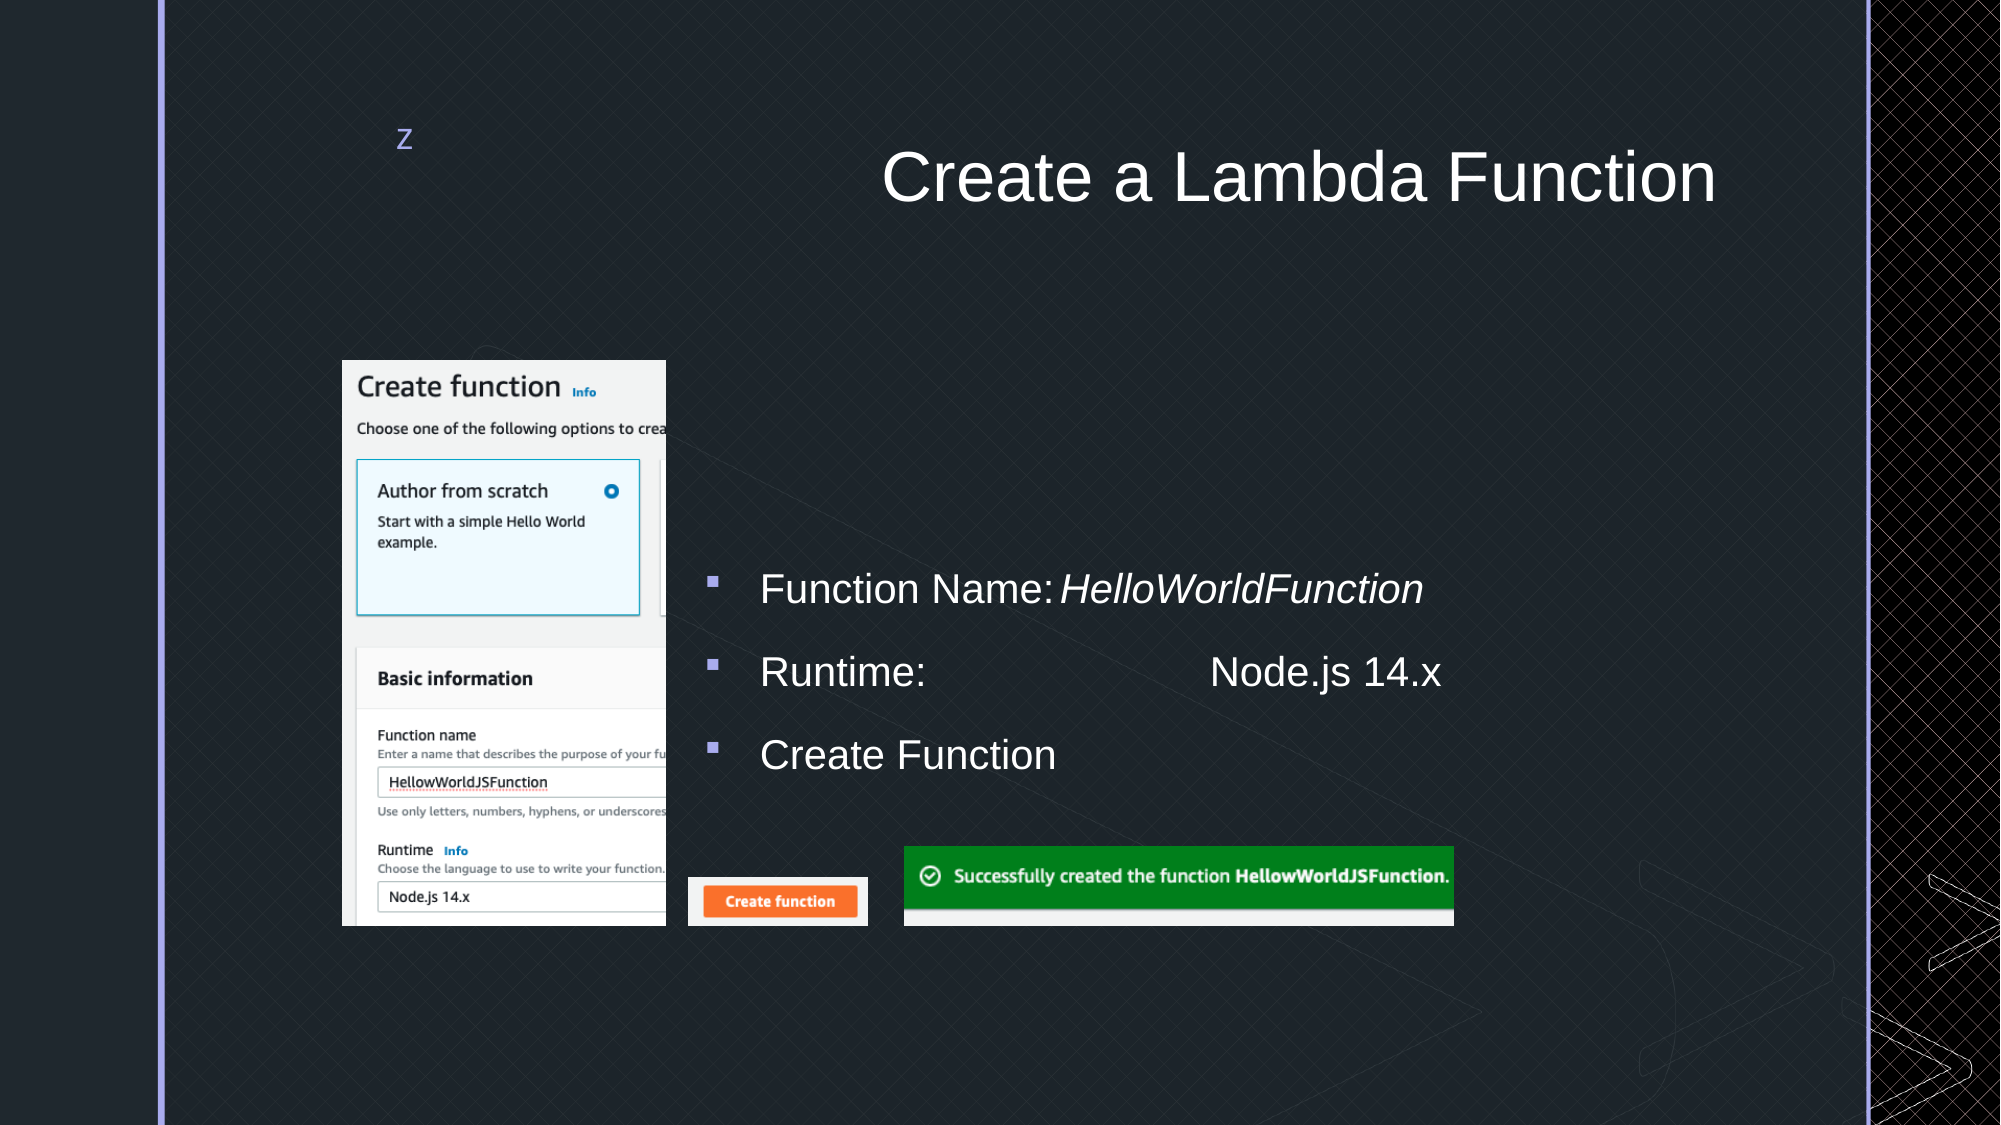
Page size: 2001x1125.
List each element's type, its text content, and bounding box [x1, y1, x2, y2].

picture [904, 845, 1454, 926]
list Function Name: HelloWorldFunction Runtime: Node.js 14.x Create Function [688, 336, 1734, 993]
picture [688, 877, 868, 926]
title Create a Lambda Function [428, 132, 1734, 310]
picture [1871, 0, 2000, 1125]
picture [342, 360, 666, 926]
